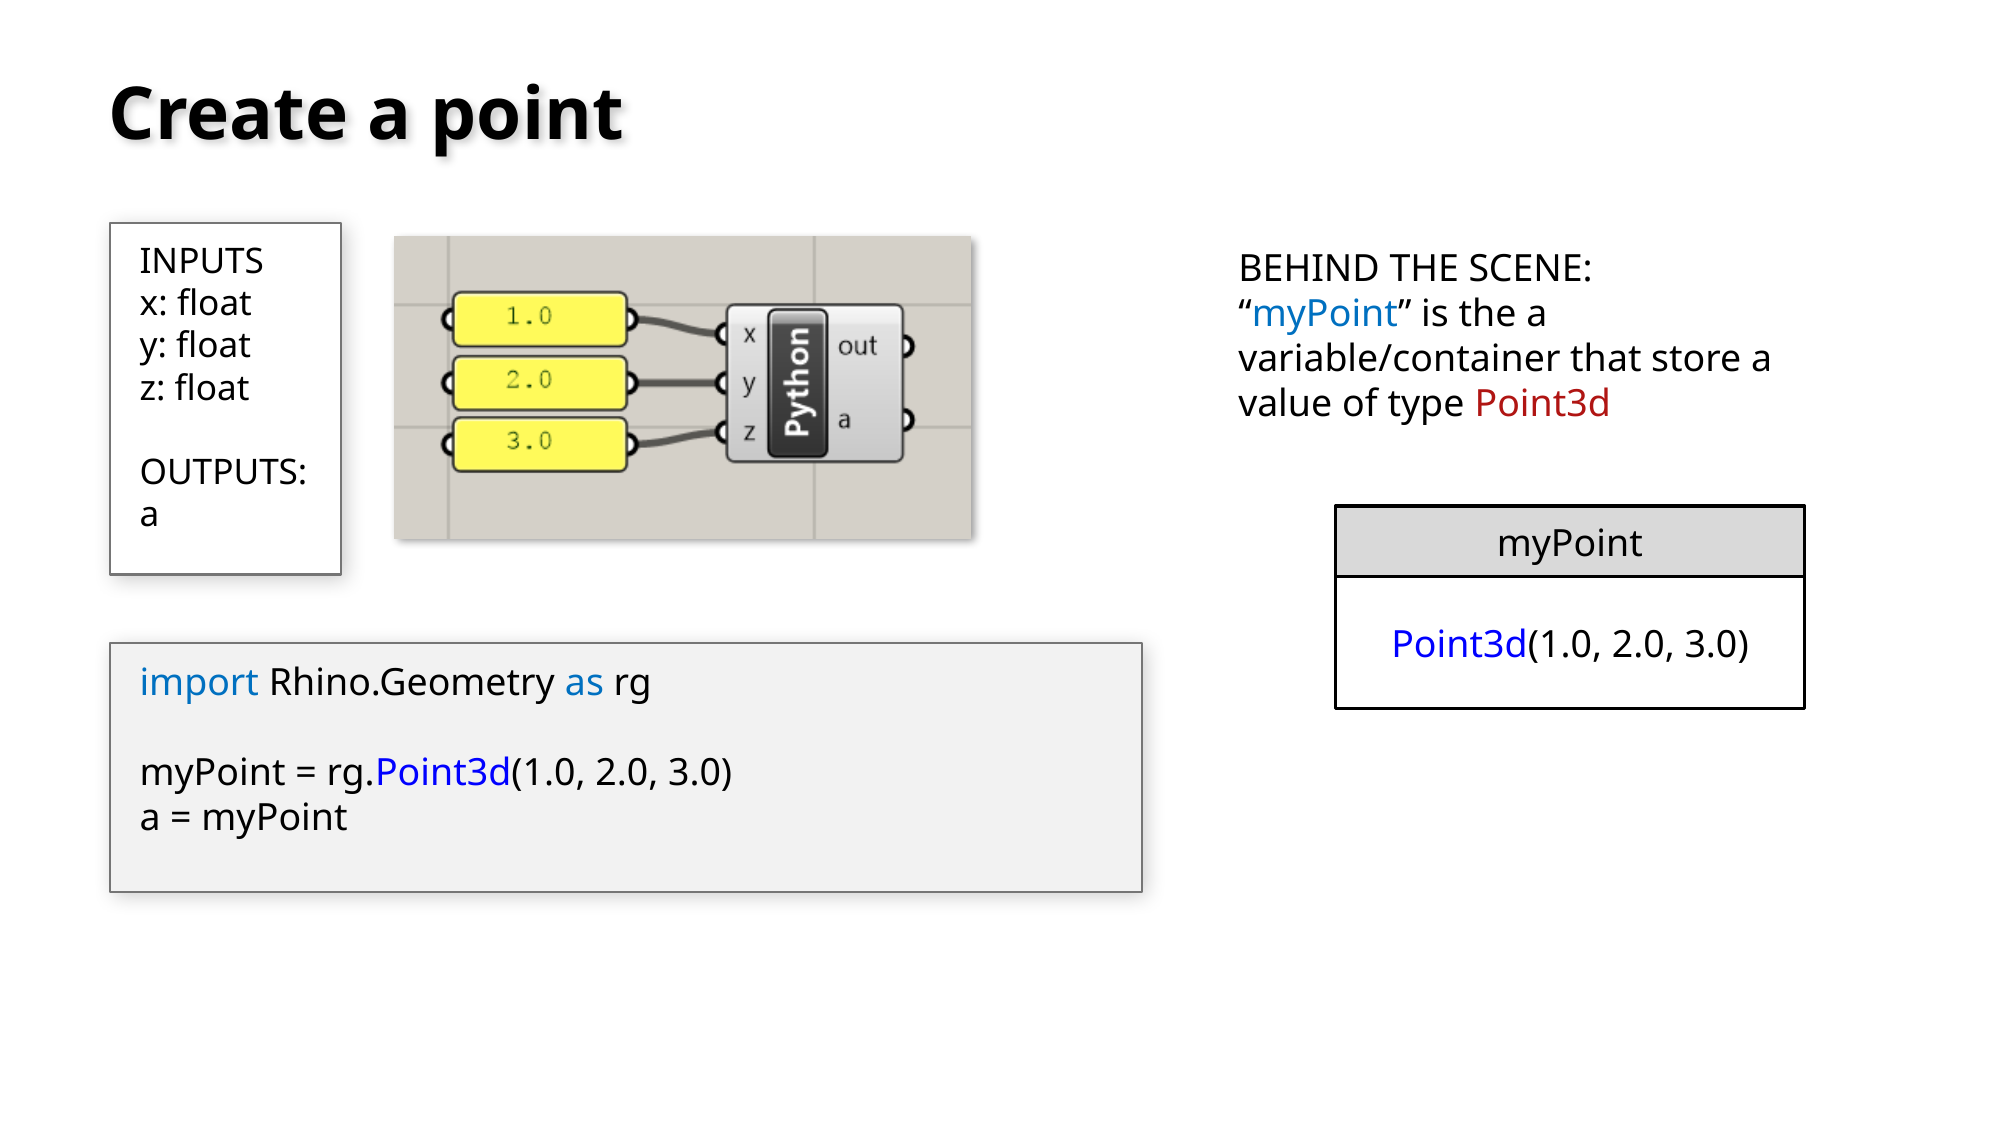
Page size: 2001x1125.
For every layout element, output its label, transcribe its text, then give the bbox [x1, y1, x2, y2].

title Create a point [93, 59, 1731, 156]
text_box myPoint [1334, 504, 1806, 575]
text_box Point3d(1.0, 2.0, 3.0) [1334, 575, 1806, 710]
list INPUTS x: float y: float z: float OUTPUTS: a [109, 222, 342, 576]
list import Rhino.Geometry as rg myPoint = rg.Point3d(1.0, 2.0, 3.0) a = myPoint [109, 642, 1143, 893]
text_box BEHIND THE SCENE: “myPoint” is the a variable/container that store a value of type Point3d [1223, 236, 1878, 432]
picture [394, 236, 972, 539]
